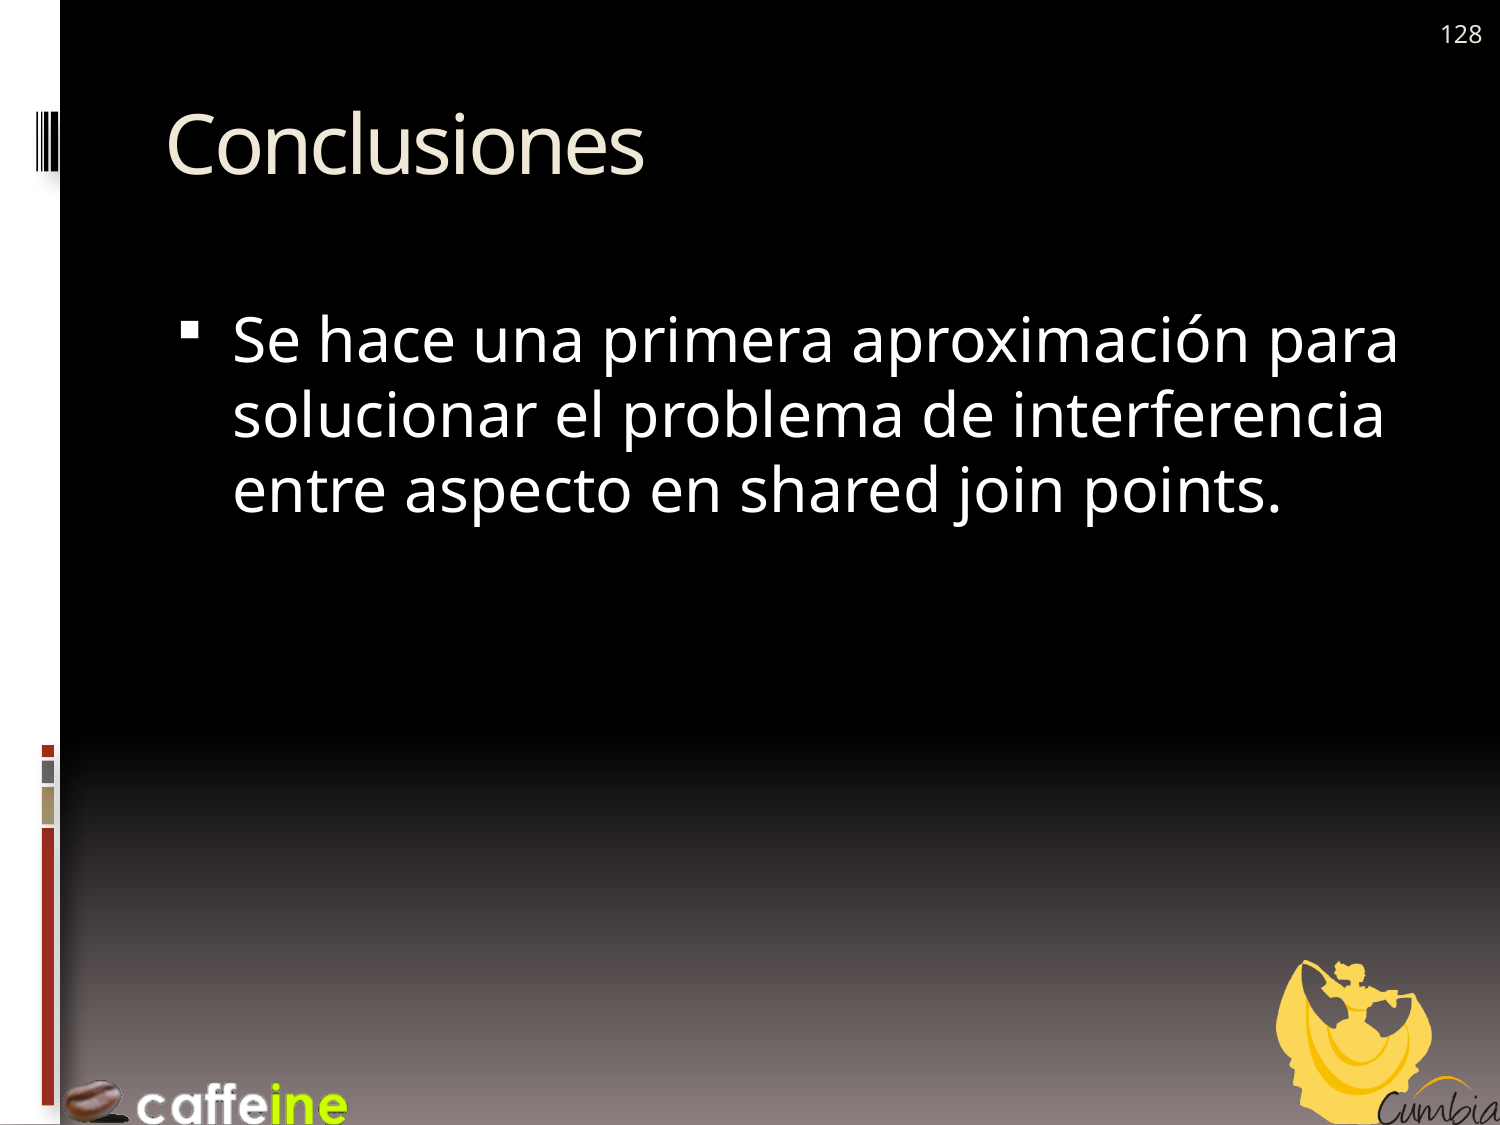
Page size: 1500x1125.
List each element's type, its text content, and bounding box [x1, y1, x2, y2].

list Se hace una primera aproximación para solucionar el problema de interferencia entre aspecto en shared join points. [150, 292, 1425, 1043]
picture [1276, 960, 1500, 1125]
picture [62, 1080, 348, 1125]
title Conclusiones [150, 83, 1425, 234]
slide_number 128 [1425, 0, 1500, 60]
